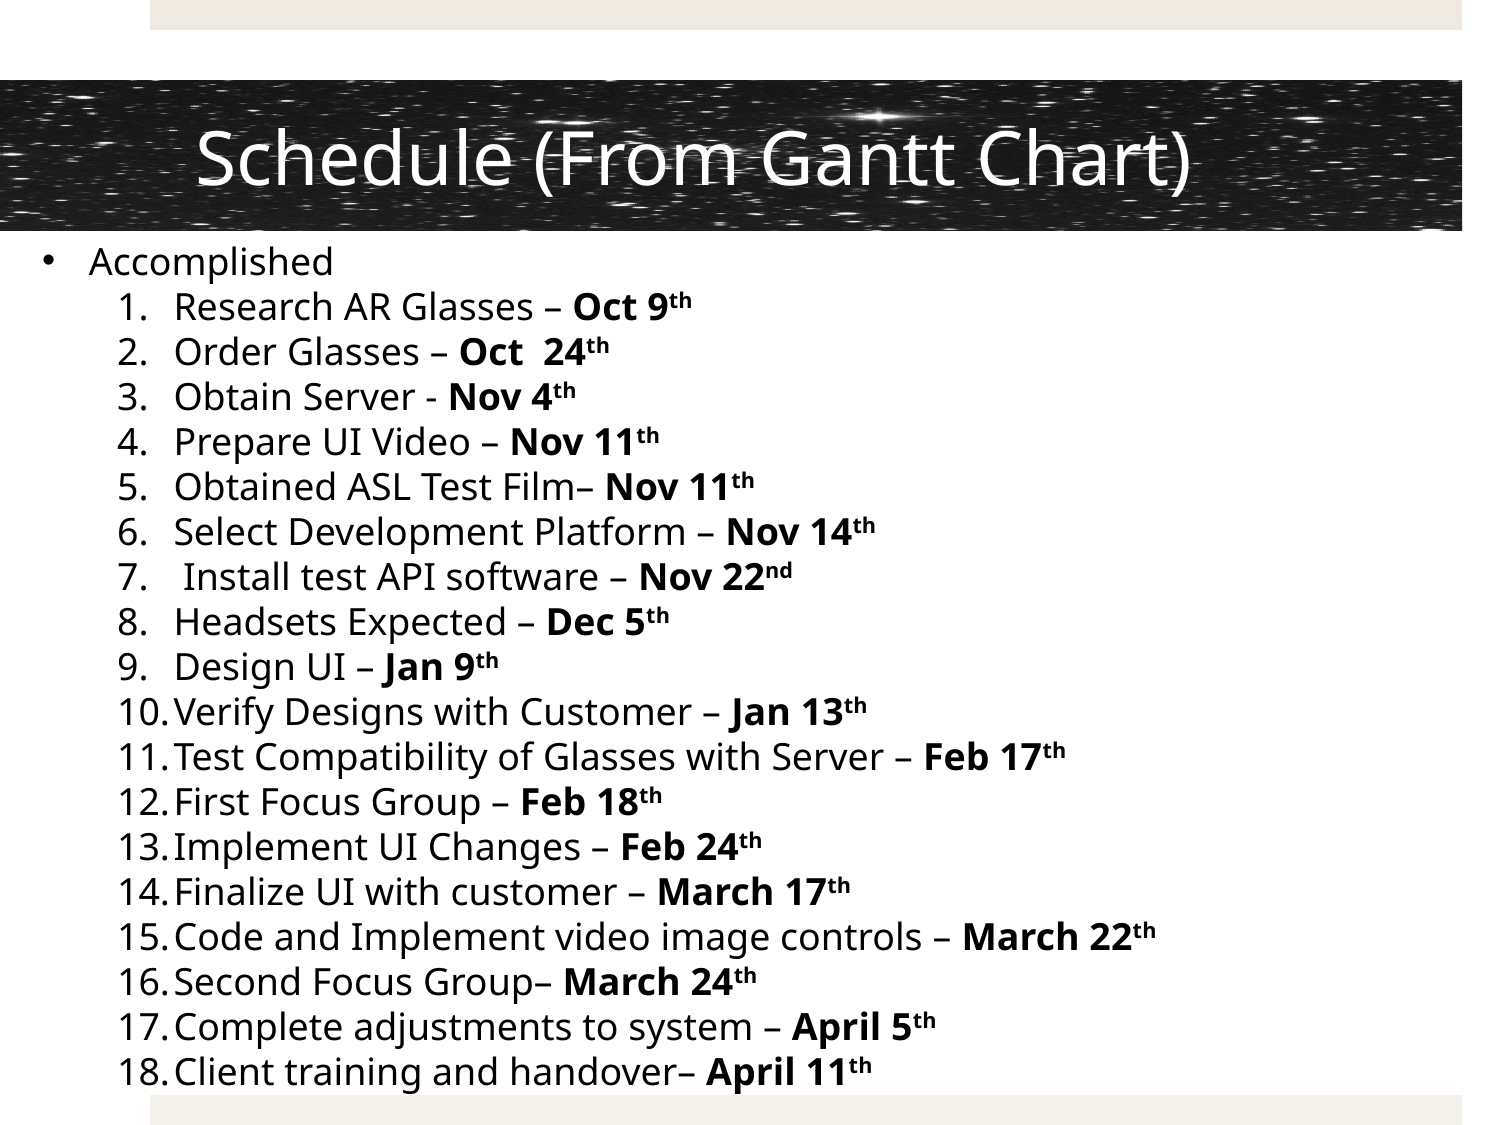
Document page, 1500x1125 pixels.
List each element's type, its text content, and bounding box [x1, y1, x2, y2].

text_box Accomplished Research AR Glasses – Oct 9th Order Glasses – Oct 24th Obtain Server - Nov 4th Prepare UI Video – Nov 11th Obtained ASL Test Film– Nov 11th Select Development Platform – Nov 14th Install test API software – Nov 22nd Headsets Expected – Dec 5th Design UI – Jan 9th Verify Designs with Customer – Jan 13th Test Compatibility of Glasses with Server – Feb 17th First Focus Group – Feb 18th Implement UI Changes – Feb 24th Finalize UI with customer – March 17th Code and Implement video image controls – March 22th Second Focus Group– March 24th Complete adjustments to system – April 5th Client training and handover– April 11th [27, 230, 1409, 1100]
title Schedule (From Gantt Chart) [0, 80, 1463, 231]
